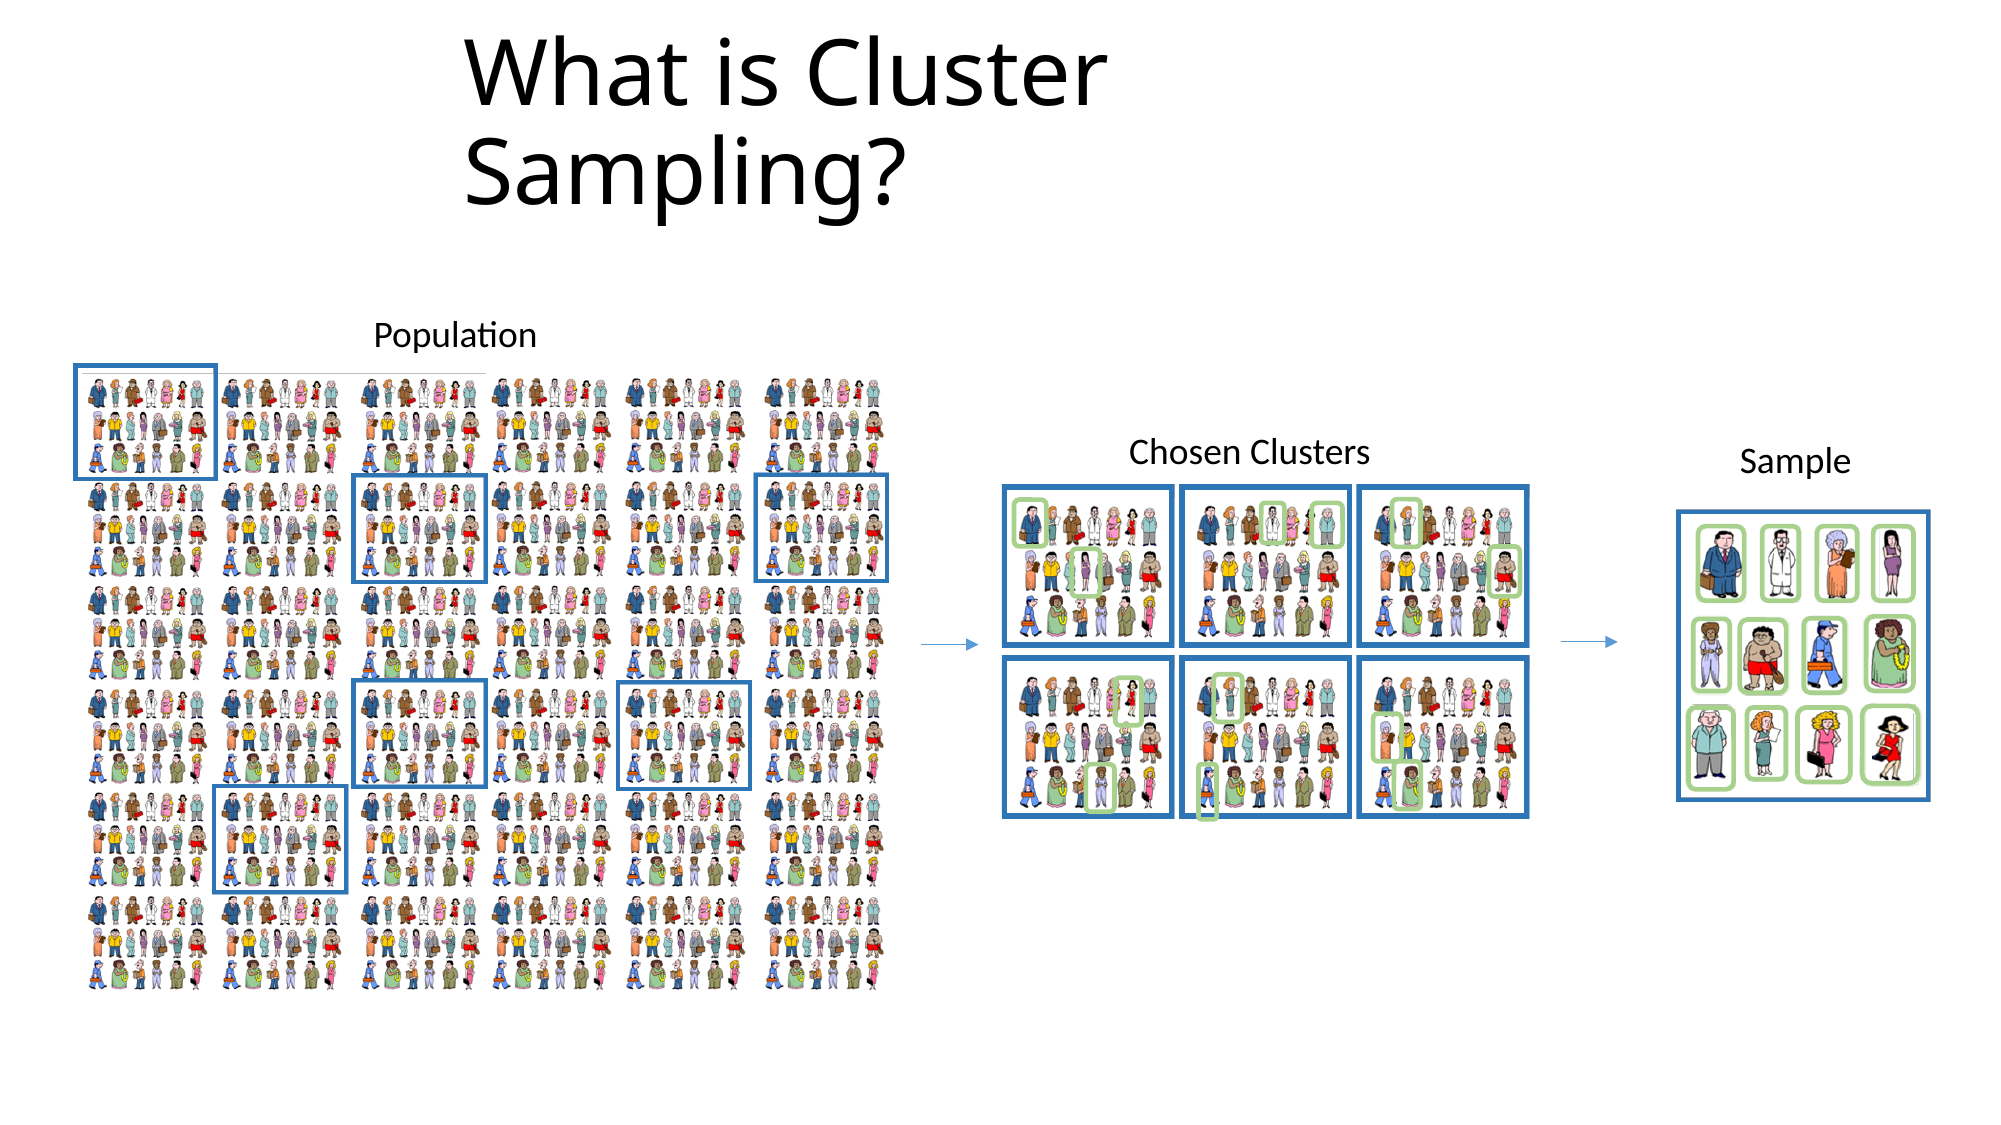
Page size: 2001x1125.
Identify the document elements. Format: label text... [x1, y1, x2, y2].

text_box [1001, 484, 1534, 820]
text_box Sample [1725, 428, 1883, 488]
text_box Chosen Clusters [1114, 419, 1421, 479]
picture [72, 363, 892, 994]
text_box Population [358, 302, 572, 363]
picture [1676, 505, 1932, 803]
title What is Cluster Sampling? [448, 29, 1473, 222]
